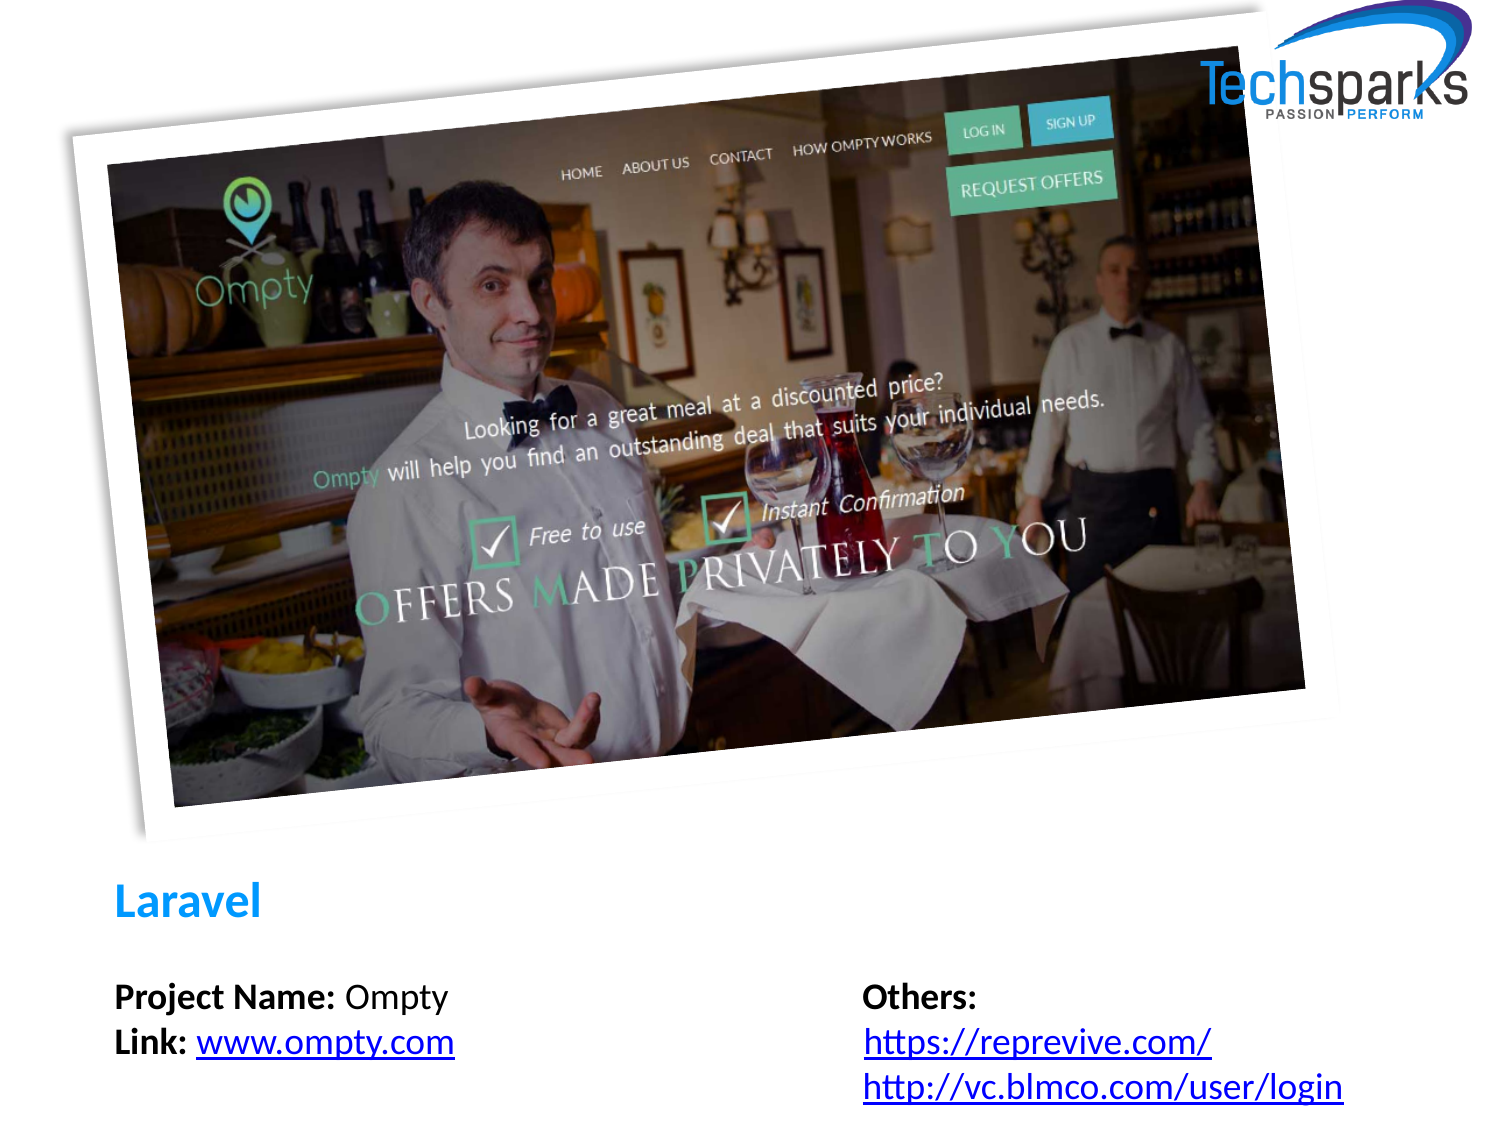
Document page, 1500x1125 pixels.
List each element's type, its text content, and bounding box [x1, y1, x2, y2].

picture [108, 0, 1472, 799]
text_box Laravel Project Name: Ompty Others: Link: www.ompty.com https://reprevive.com/ http://vc.blmco.com/user/login [99, 799, 1388, 1125]
